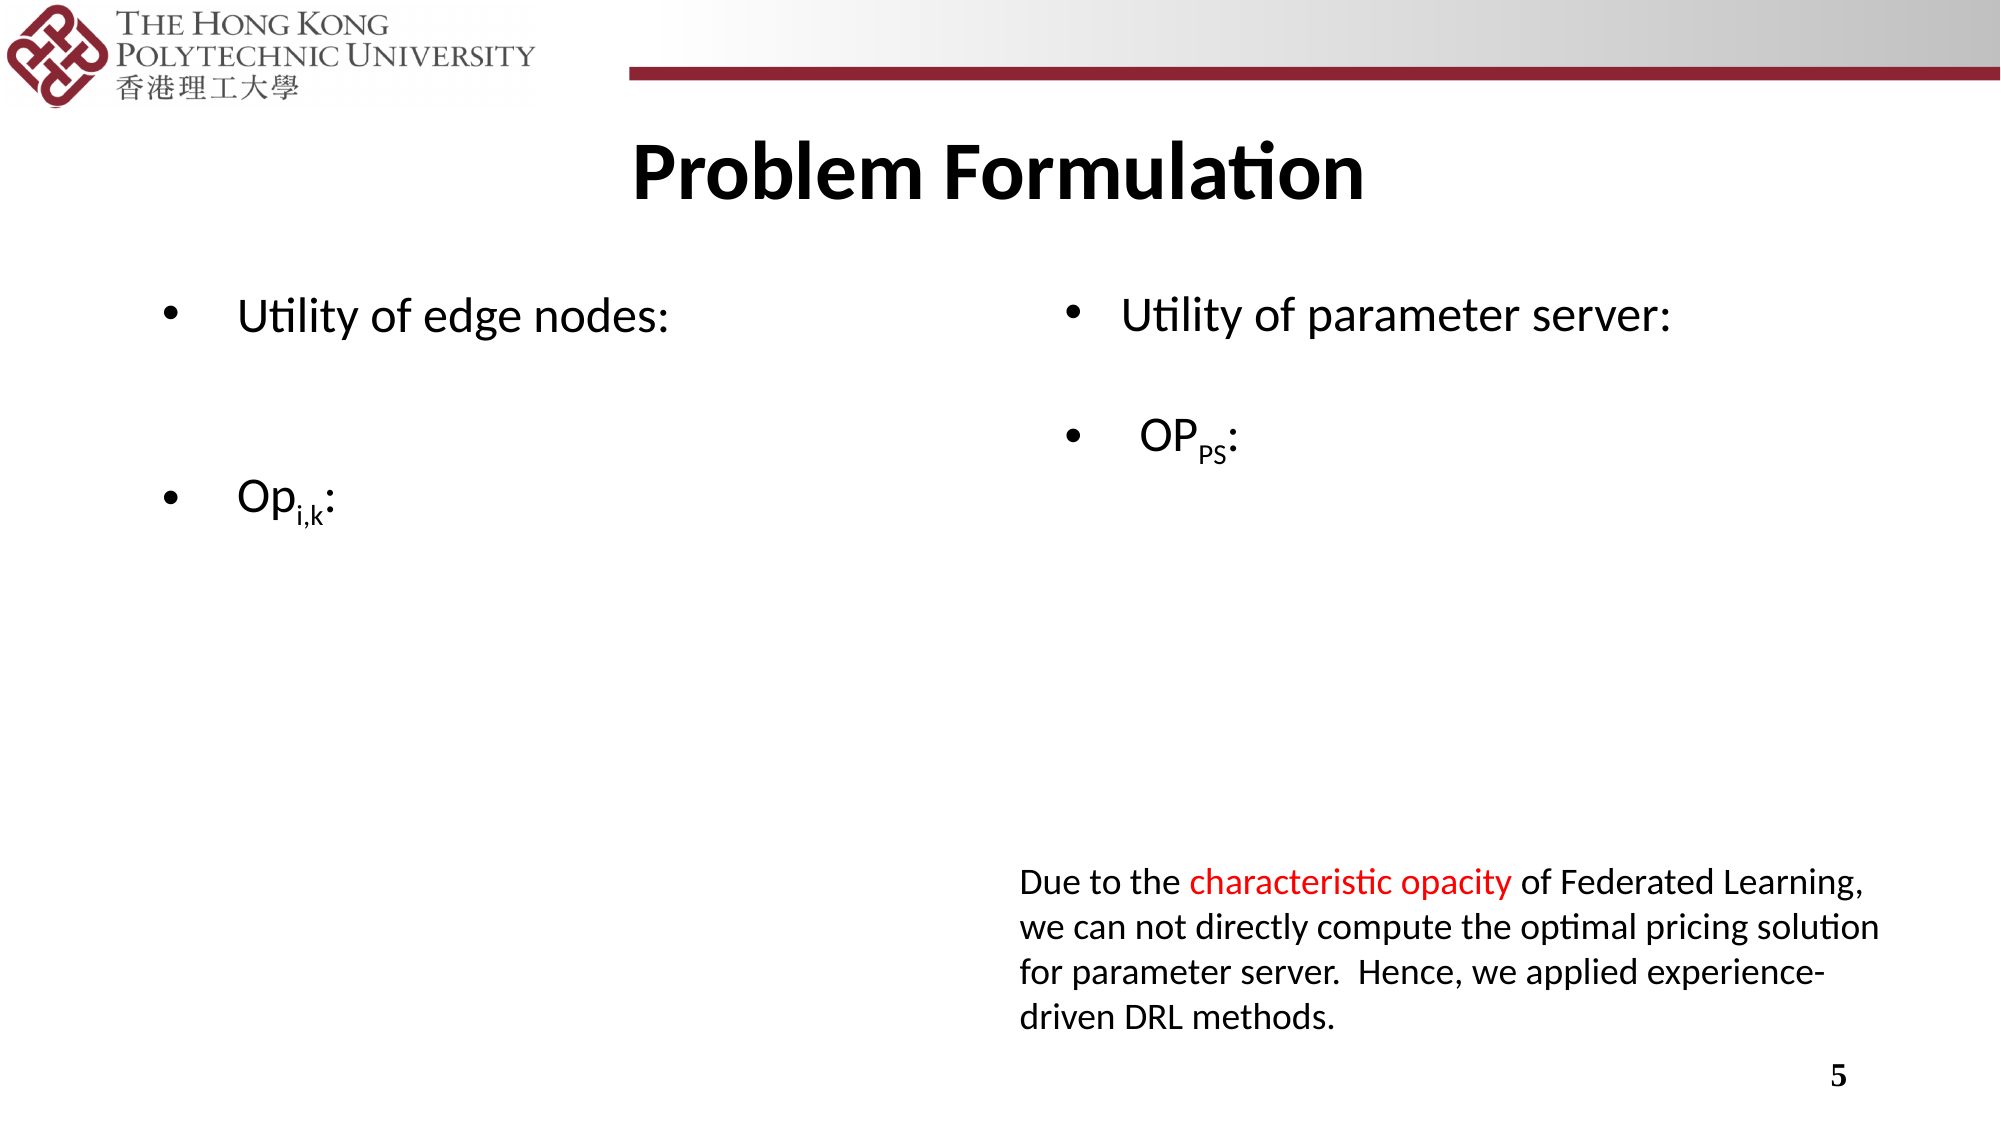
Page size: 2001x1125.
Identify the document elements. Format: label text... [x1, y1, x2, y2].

slide_number 5 [1412, 1045, 1863, 1103]
text_box Problem Formulation [5, 80, 1994, 225]
text_box Due to the characteristic opacity of Federated Learning, we can not directly compute the optimal pricing solution for parameter server. Hence, we applied experience-driven DRL methods. [1004, 849, 1931, 1045]
picture [3, 3, 537, 109]
